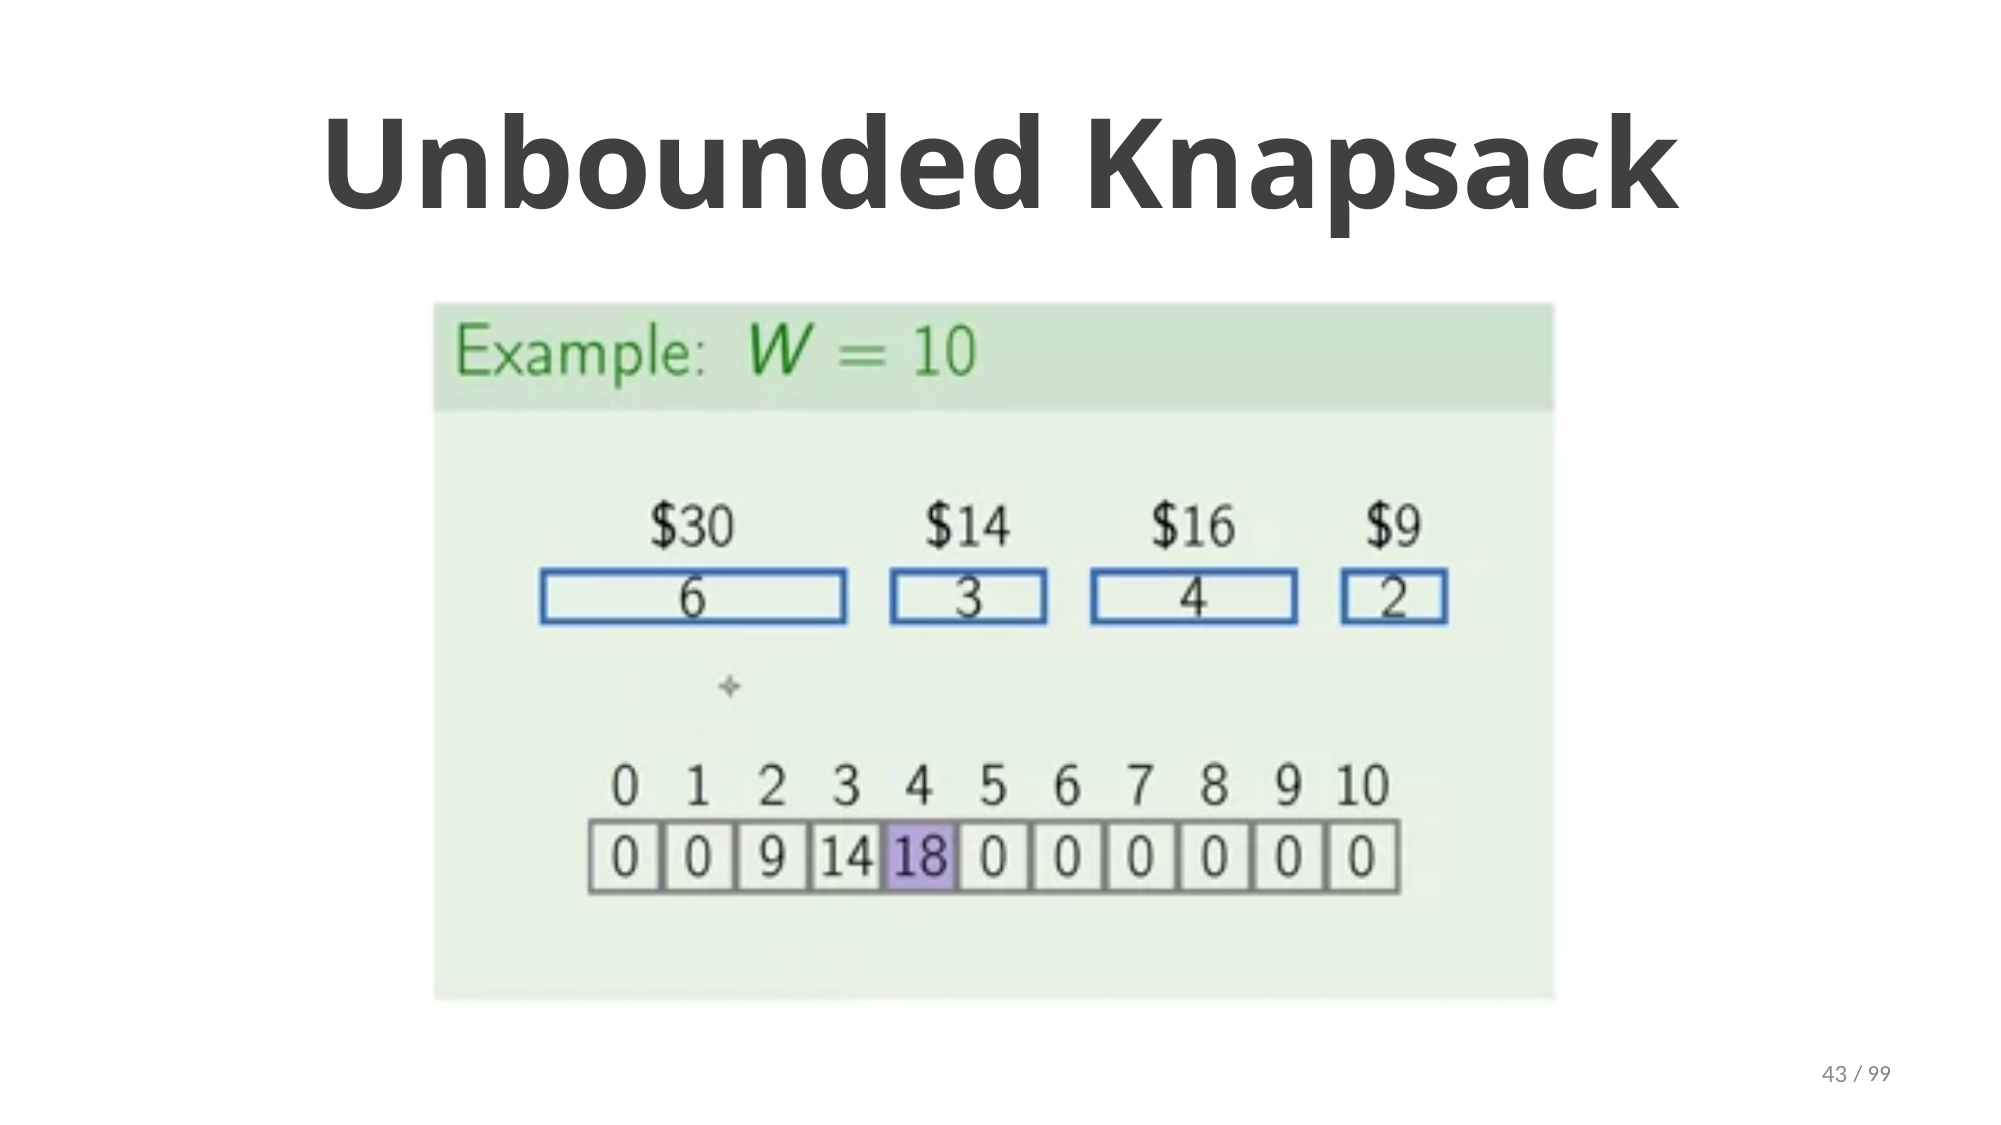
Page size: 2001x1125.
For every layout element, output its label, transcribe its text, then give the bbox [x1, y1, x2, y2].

slide_number 43 [1412, 1042, 1863, 1103]
title Unbounded Knapsack [131, 54, 1869, 284]
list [425, 299, 1575, 1014]
